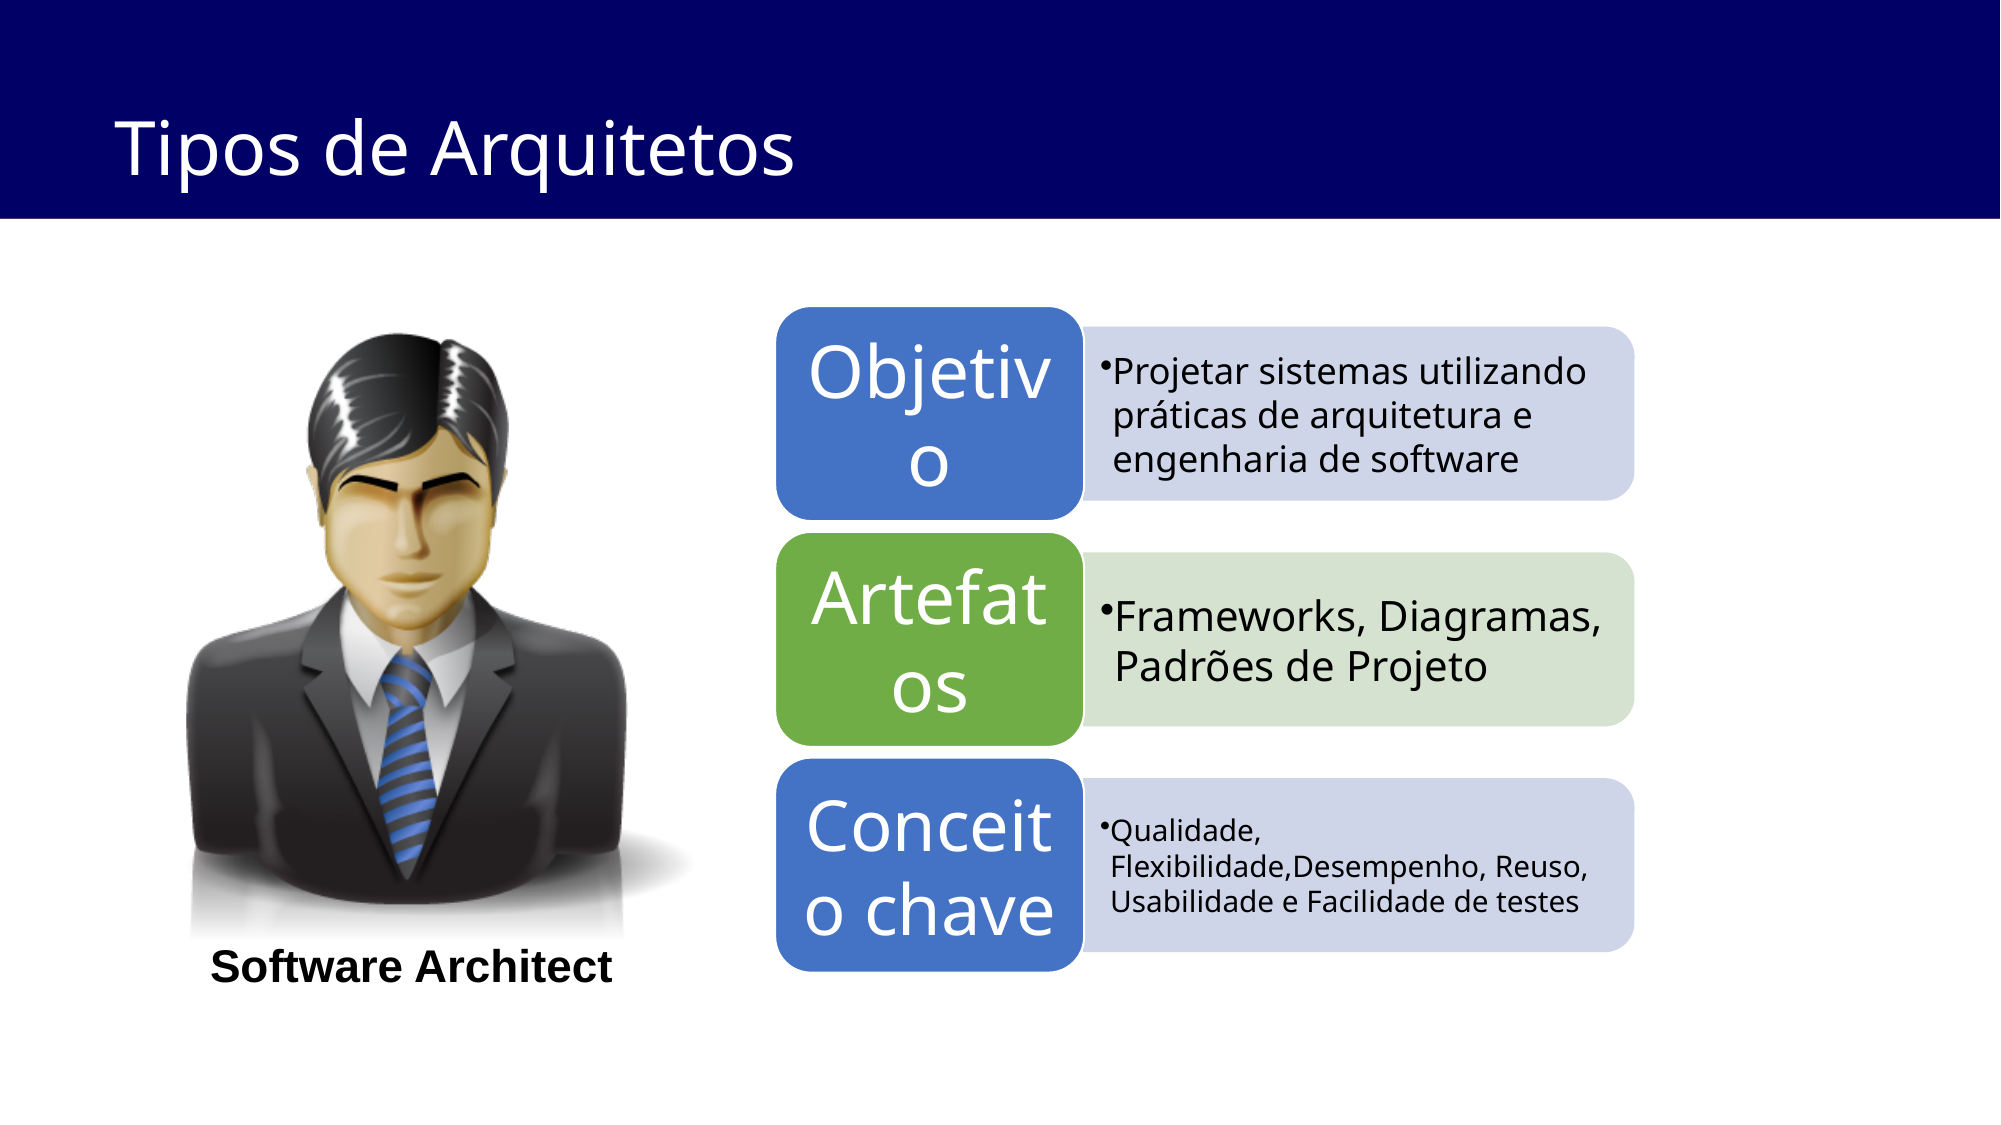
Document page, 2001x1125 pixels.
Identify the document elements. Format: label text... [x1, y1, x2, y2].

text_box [775, 306, 1634, 973]
picture [99, 327, 725, 953]
title Tipos de Arquitetos [99, 0, 1863, 199]
text_box Software Architect [195, 953, 628, 1000]
